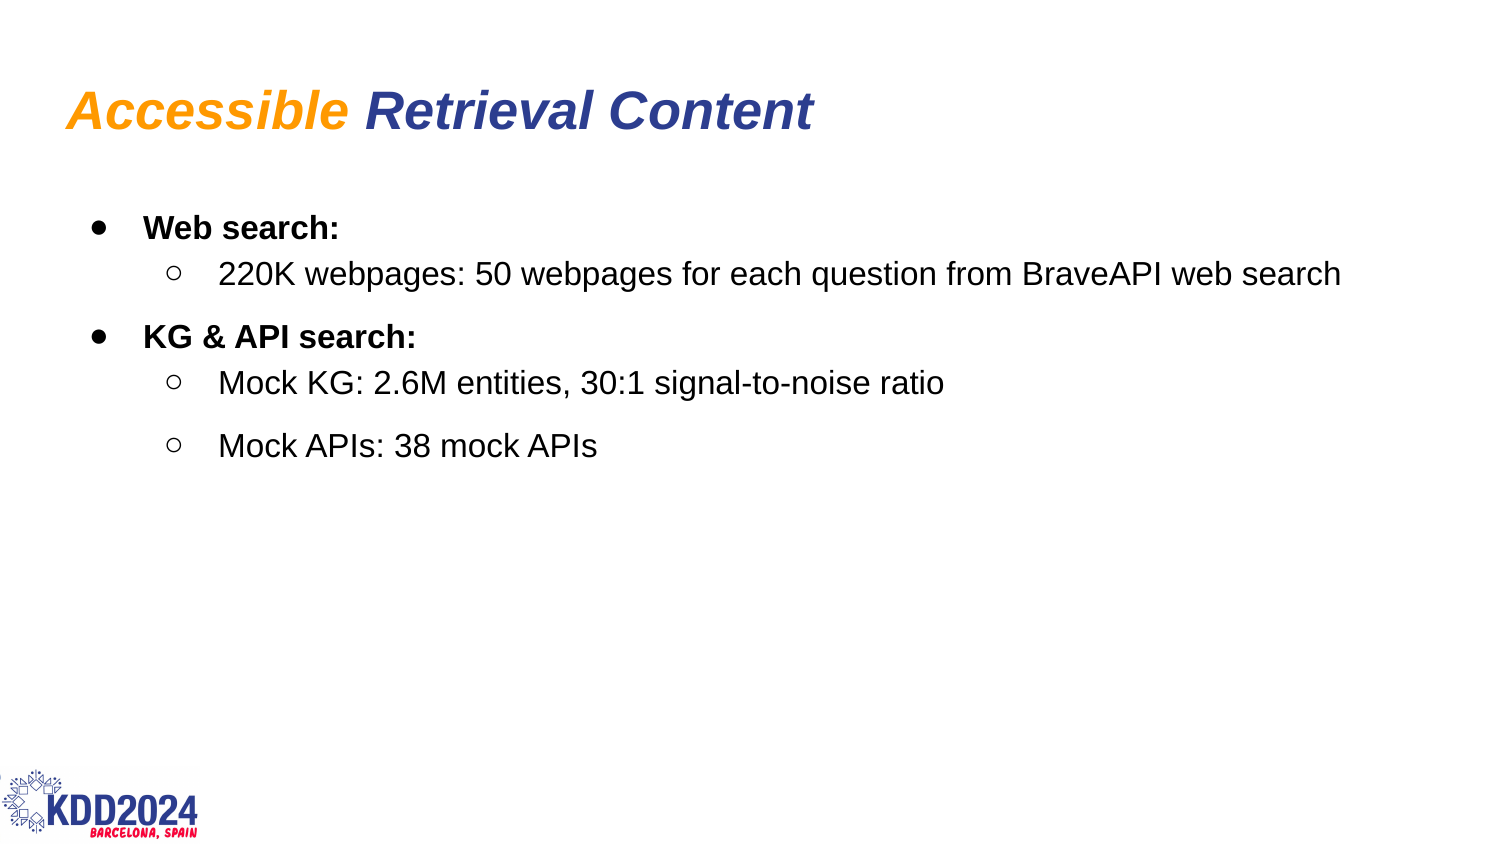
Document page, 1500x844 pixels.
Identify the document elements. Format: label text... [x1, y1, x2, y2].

text_box Accessible Retrieval Content [51, 60, 1449, 161]
text_box Web search: 220K webpages: 50 webpages for each question from BraveAPI web search KG & API search: Mock KG: 2.6M entities, 30:1 signal-to-noise ratio Mock APIs: 38 mock APIs [53, 185, 1435, 552]
picture [0, 766, 201, 844]
